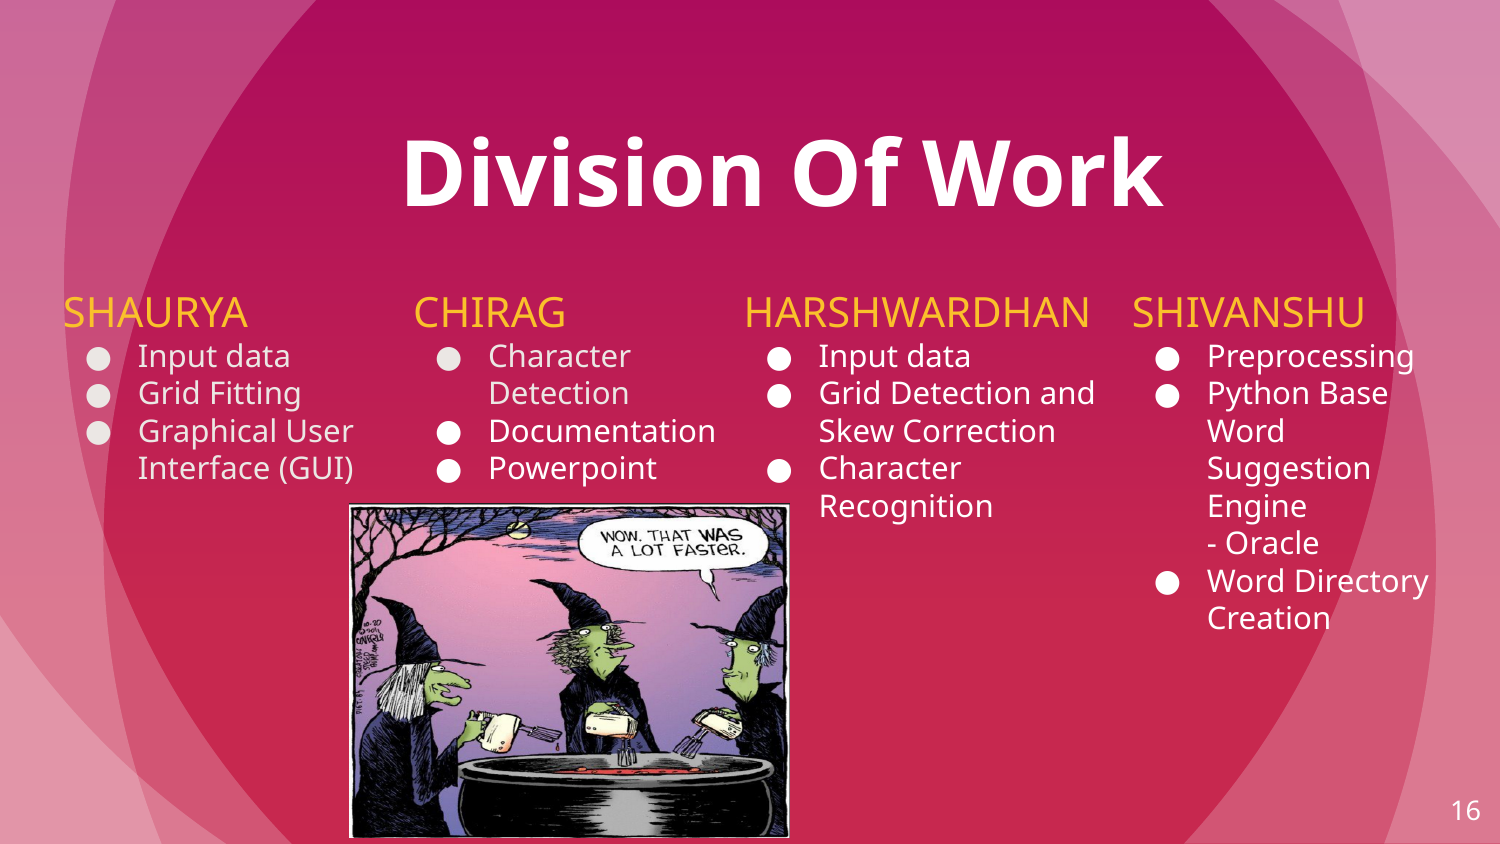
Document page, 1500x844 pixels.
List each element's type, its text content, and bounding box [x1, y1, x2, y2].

slide_number ‹#› [1391, 779, 1482, 844]
picture [349, 503, 790, 838]
text_box CHIRAG Character Detection Documentation Powerpoint [398, 271, 728, 501]
text_box Division Of Work [191, 100, 1375, 241]
text_box SHAURYA Input data Grid Fitting Graphical User Interface (GUI) [47, 271, 391, 501]
text_box HARSHWARDHAN Input data Grid Detection and Skew Correction Character Recognition [728, 271, 1116, 539]
text_box SHIVANSHU Preprocessing Python Base Word Suggestion Engine - Oracle Word Directory Creation [1116, 271, 1482, 651]
